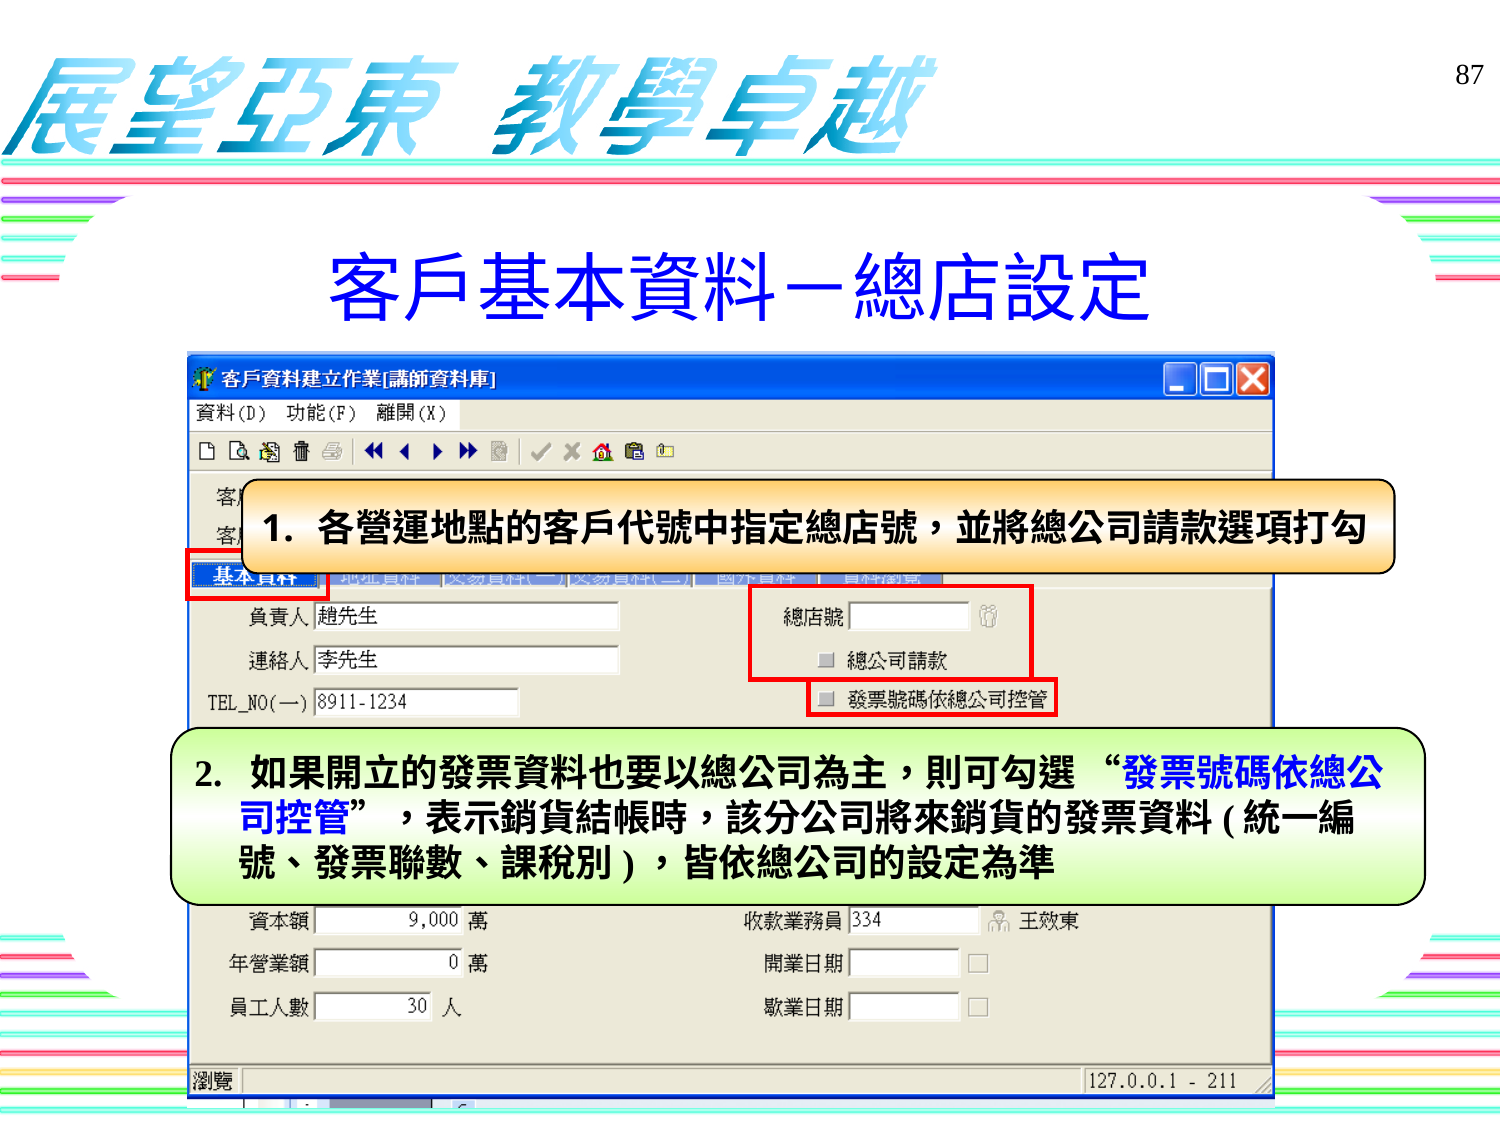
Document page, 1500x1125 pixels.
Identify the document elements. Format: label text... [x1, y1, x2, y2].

text_box 2. 如果開立的發票資料也要以總公司為主，則可勾選 “發票號碼依總公司控管”，表示銷貨結帳時，該分公司將來銷貨的發票資料(統一編號、發票聯數、課稅別)，皆依總公司的設定為準 [1279, 727, 1426, 905]
picture [0, 0, 1500, 1125]
text_box 各營運地點的客戶代號中指定總店號，並將總公司請款選項打勾 [1279, 479, 1395, 574]
title 客戶基本資料－總店設定 [64, 208, 1415, 364]
text_box 2. 如果開立的發票資料也要以總公司為主，則可勾選 “發票號碼依總公司控管”，表示銷貨結帳時，該分公司將來銷貨的發票資料(統一編號、發票聯數、課稅別)，皆依總公司的設定為準 [171, 734, 182, 899]
slide_number 87 [1149, 42, 1500, 103]
